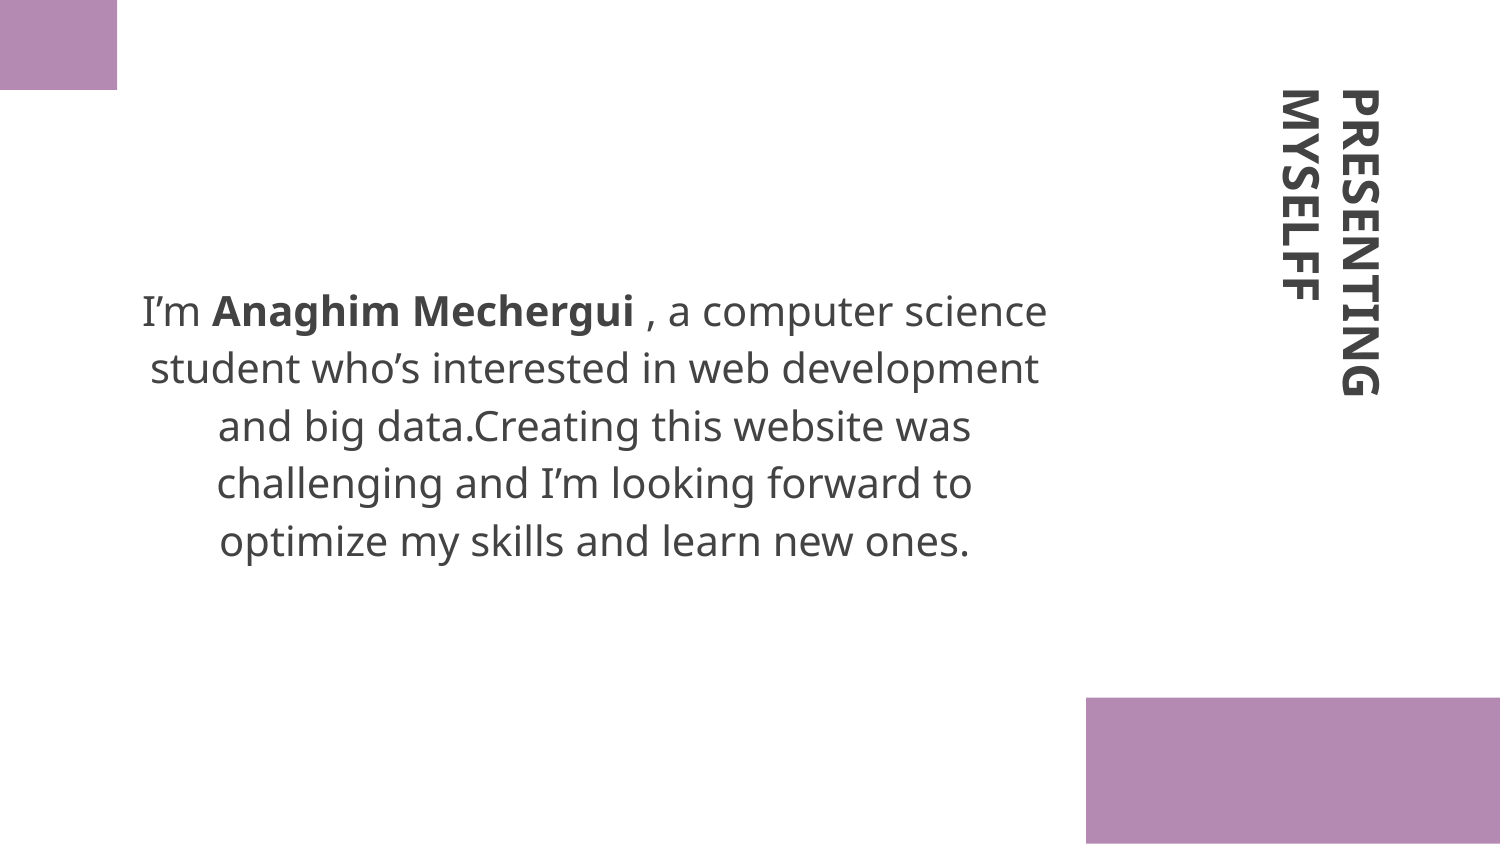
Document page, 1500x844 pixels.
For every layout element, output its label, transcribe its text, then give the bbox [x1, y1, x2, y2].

text_box [0, 0, 118, 90]
text_box [1086, 697, 1500, 844]
subtitle I’m Anaghim Mechergui , a computer science student who’s interested in web development and big data.Creating this website was challenging and I’m looking forward to optimize my skills and learn new ones. [117, 261, 1073, 643]
title PRESENTING MYSELFF [1328, 71, 1409, 643]
